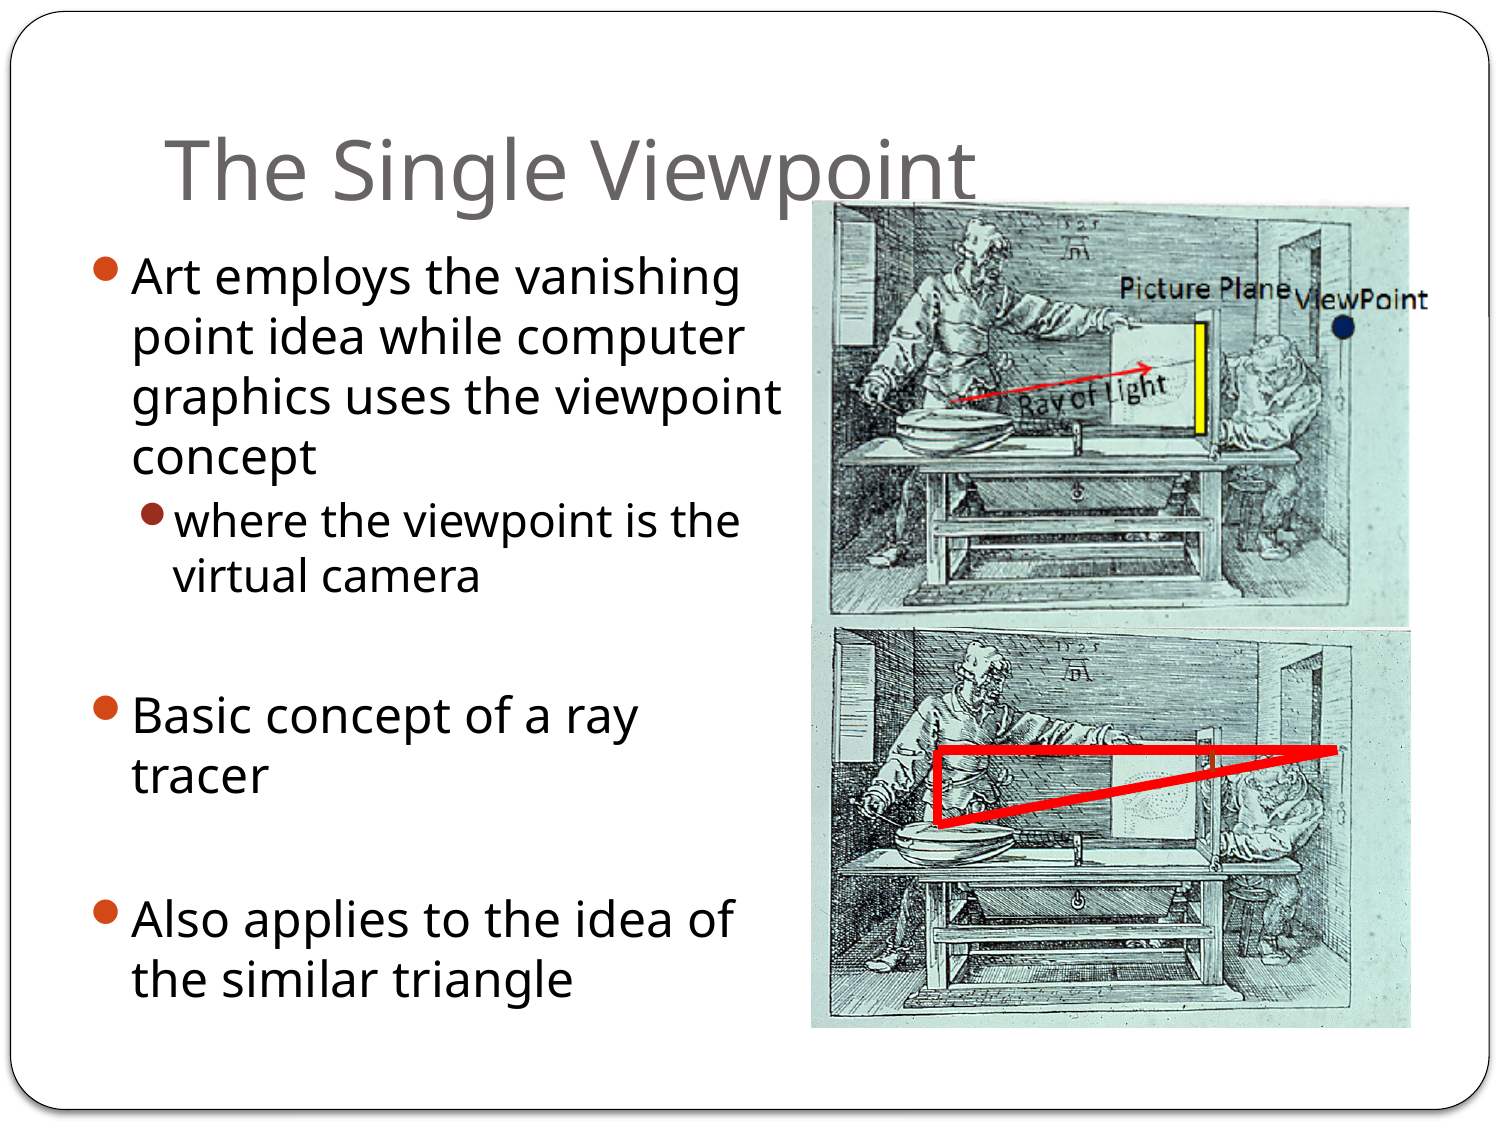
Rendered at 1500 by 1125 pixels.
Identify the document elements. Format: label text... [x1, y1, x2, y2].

picture [811, 199, 1451, 1029]
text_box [937, 749, 1338, 826]
list Art employs the vanishing point idea while computer graphics uses the viewpoint concept where the viewpoint is the virtual camera Basic concept of a ray tracer Also applies to the idea of the similar triangle [75, 237, 800, 1025]
title The Single Viewpoint [150, 45, 1425, 233]
